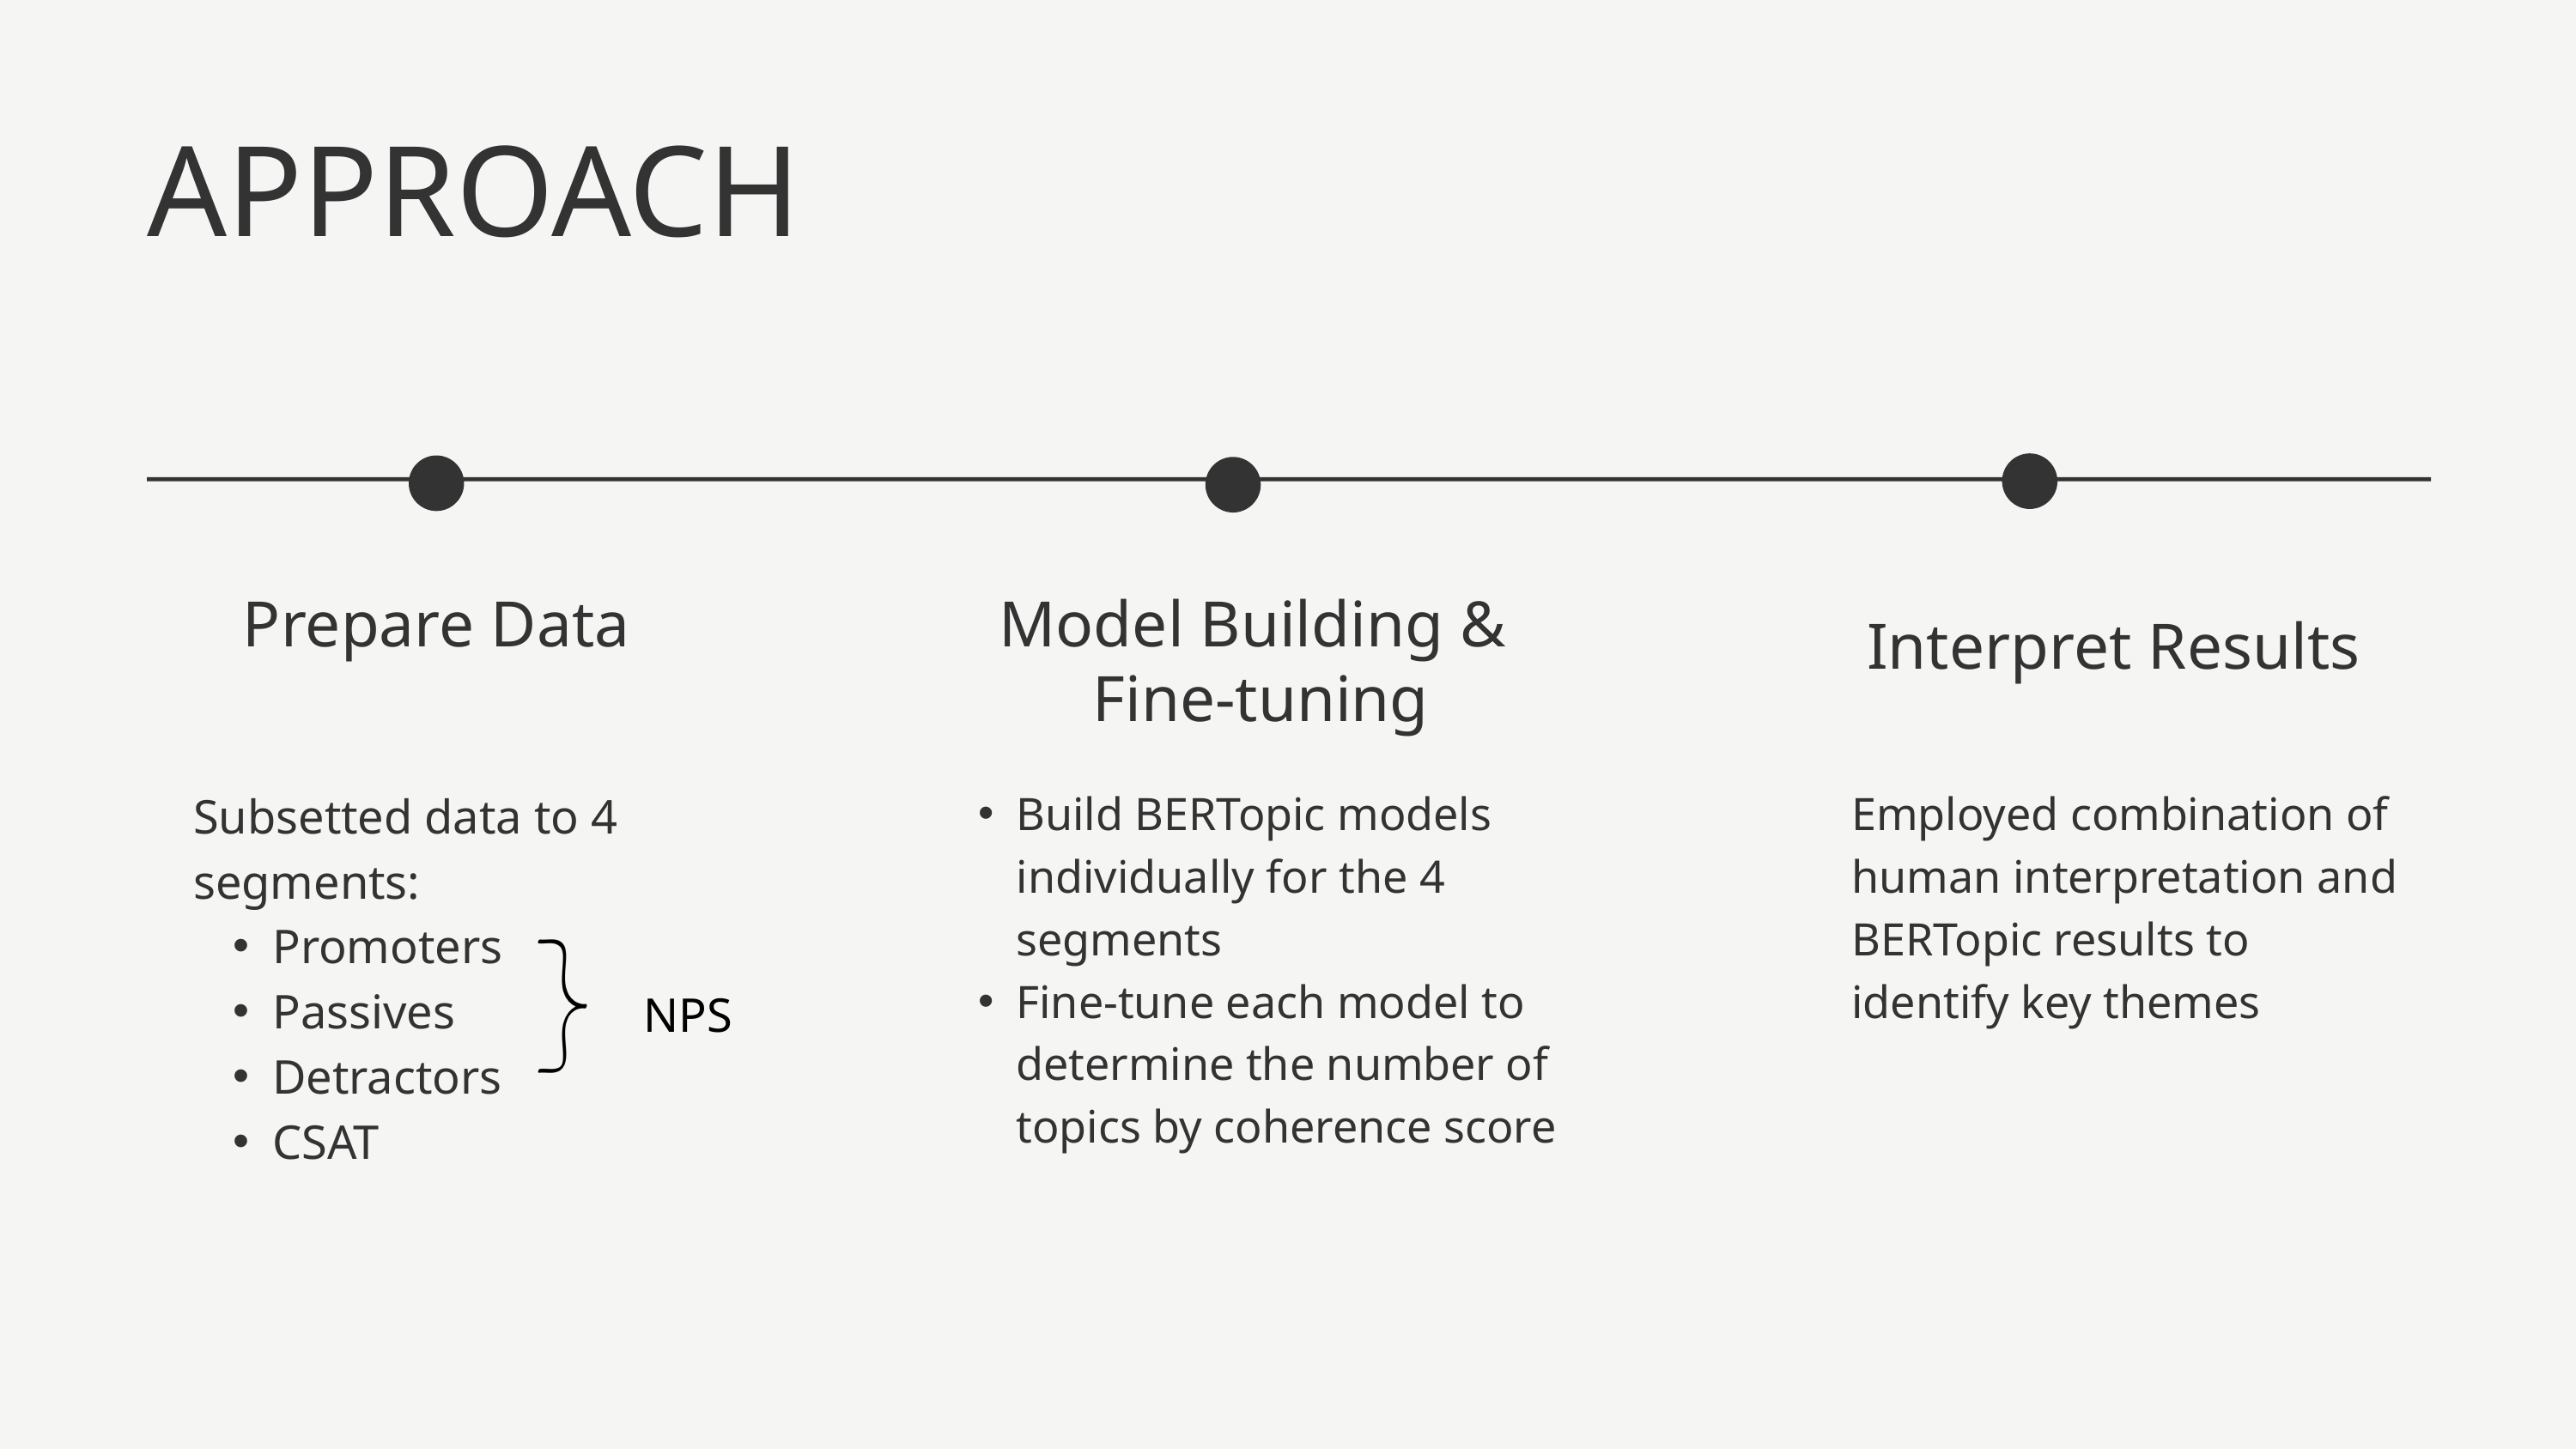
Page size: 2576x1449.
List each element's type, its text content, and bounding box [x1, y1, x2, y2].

text_box Prepare Data [213, 584, 660, 659]
text_box Employed combination of human interpretation and BERTopic results to identify key themes [1851, 777, 2475, 1028]
text_box Model Building & Fine-tuning [987, 584, 1534, 735]
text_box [1205, 456, 1261, 513]
text_box Interpret Results [1842, 606, 2385, 682]
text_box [408, 455, 465, 512]
text_box APPROACH [147, 111, 1852, 262]
text_box Build BERTopic models individually for the 4 segments Fine-tune each model to determine the number of topics by coherence score [940, 777, 1579, 1153]
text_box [2002, 452, 2058, 510]
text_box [193, 785, 736, 1231]
